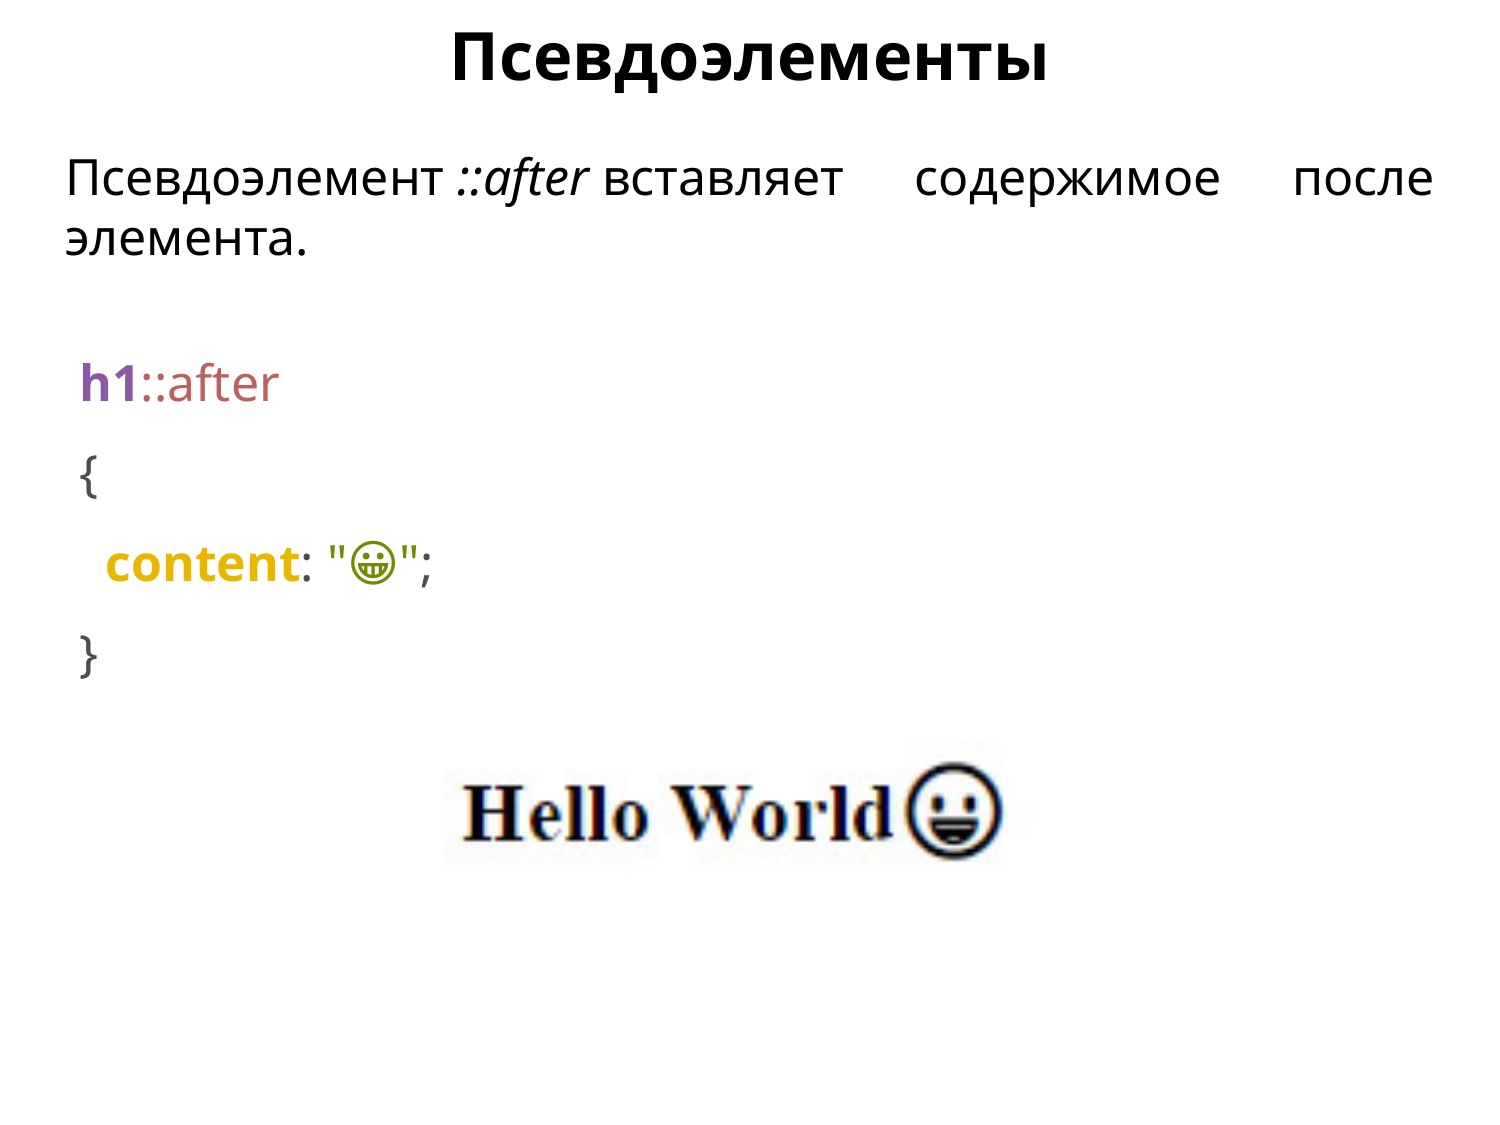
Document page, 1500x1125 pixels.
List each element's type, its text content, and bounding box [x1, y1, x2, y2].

text_box Псевдоэлемент ::after вставляет содержимое после элемента. [64, 137, 1436, 266]
text_box Псевдоэлементы [5, 5, 1495, 101]
text_box h1::after { content: "😀"; } [64, 314, 815, 690]
picture [442, 740, 1058, 905]
